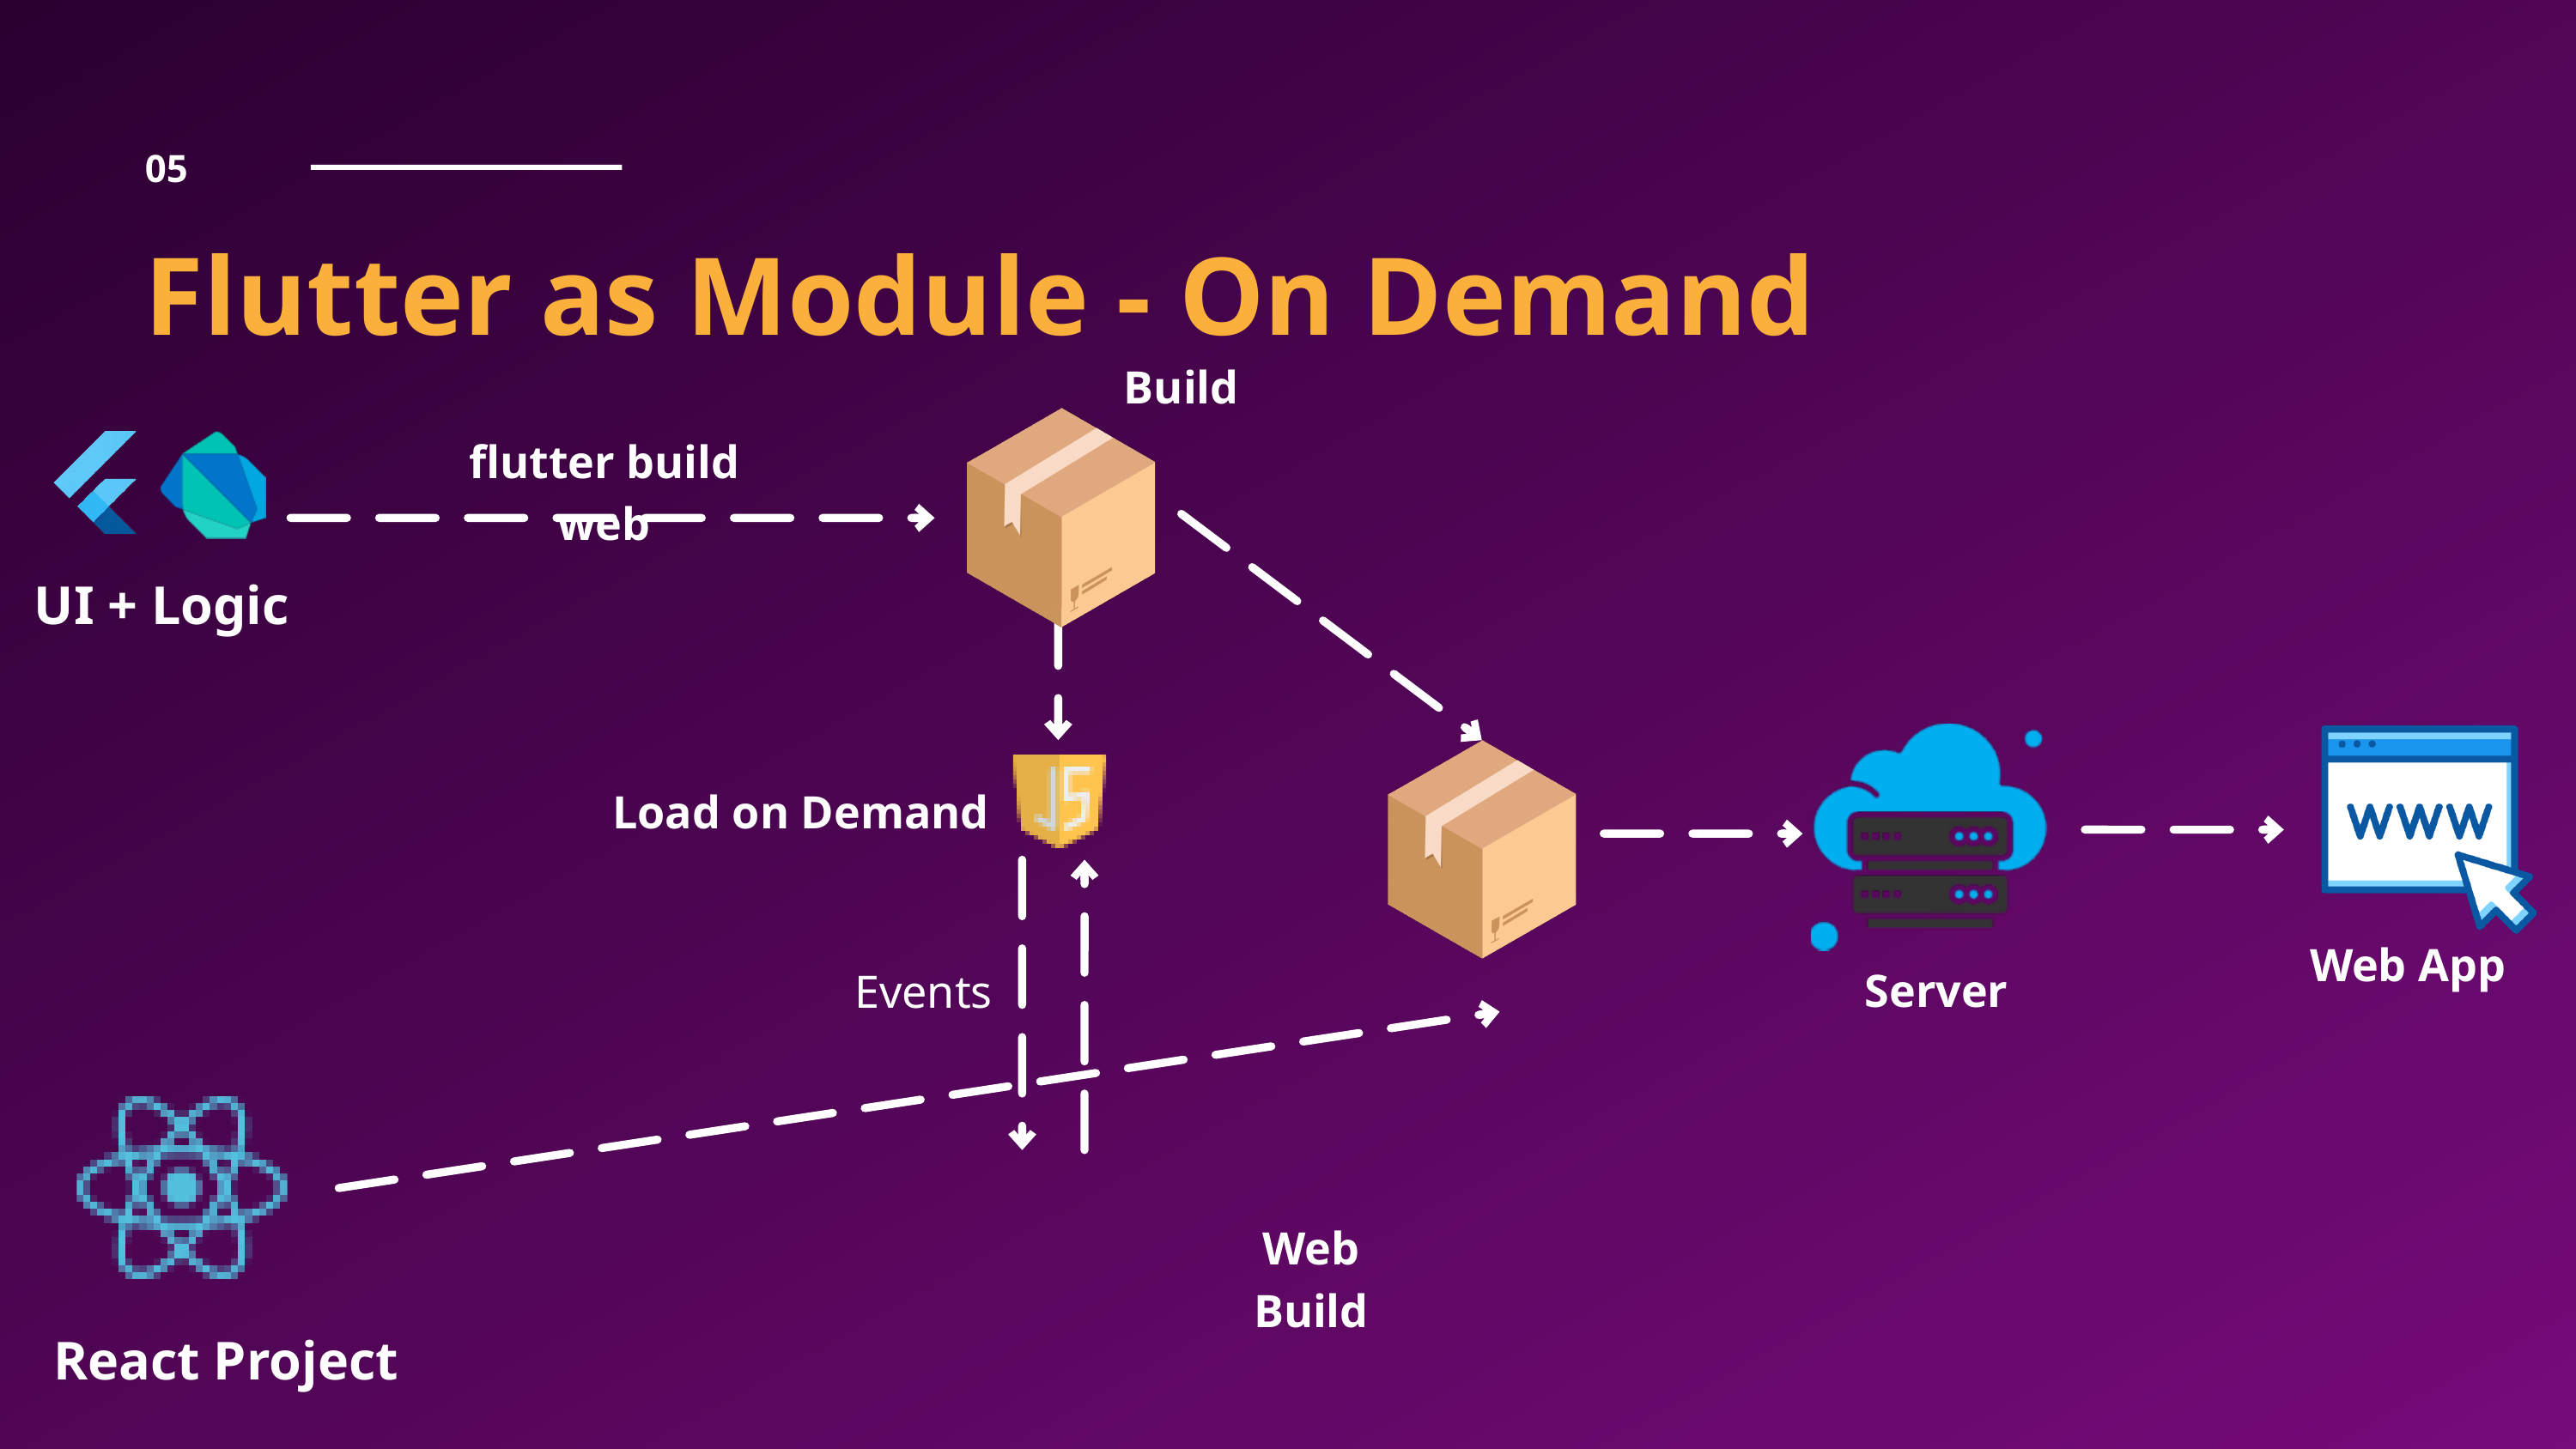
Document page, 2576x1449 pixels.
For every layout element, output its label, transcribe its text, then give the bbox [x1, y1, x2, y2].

text_box [1012, 755, 1107, 848]
text_box [1783, 827, 1803, 840]
text_box UI + Logic [33, 561, 437, 636]
text_box Events [851, 955, 996, 1017]
text_box Server [1826, 953, 2048, 1016]
text_box flutter build web [417, 424, 792, 550]
text_box [1810, 724, 2048, 951]
text_box [160, 431, 266, 539]
text_box Flutter as Module - On Demand [144, 227, 2380, 357]
text_box [76, 1089, 288, 1287]
text_box [1483, 1006, 1500, 1020]
text_box [1469, 730, 1482, 741]
text_box [1052, 729, 1065, 741]
text_box Web Build [1200, 1210, 1422, 1337]
text_box [967, 408, 1156, 627]
text_box [0, 0, 2576, 1449]
text_box Build [1070, 350, 1292, 414]
text_box [53, 431, 137, 534]
text_box Web App [2297, 928, 2519, 991]
text_box [2321, 725, 2537, 934]
text_box [1388, 740, 1577, 959]
text_box Load on Demand [588, 775, 1012, 839]
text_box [144, 144, 623, 191]
text_box React Project [53, 1317, 418, 1391]
text_box [1078, 859, 1091, 869]
text_box [2265, 823, 2284, 836]
